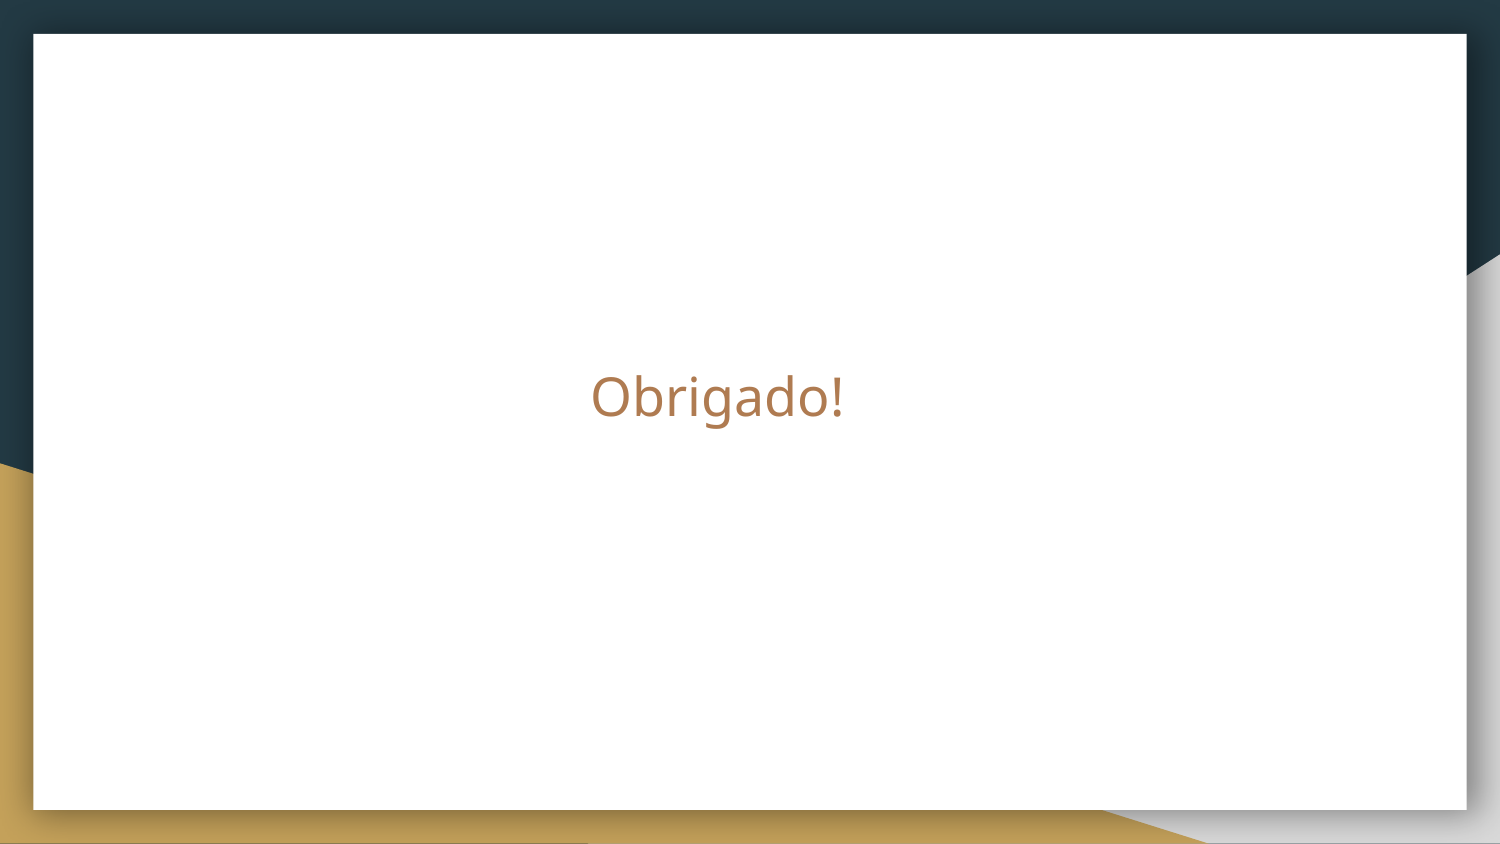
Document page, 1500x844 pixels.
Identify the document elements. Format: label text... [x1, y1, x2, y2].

title Obrigado! [575, 343, 893, 501]
